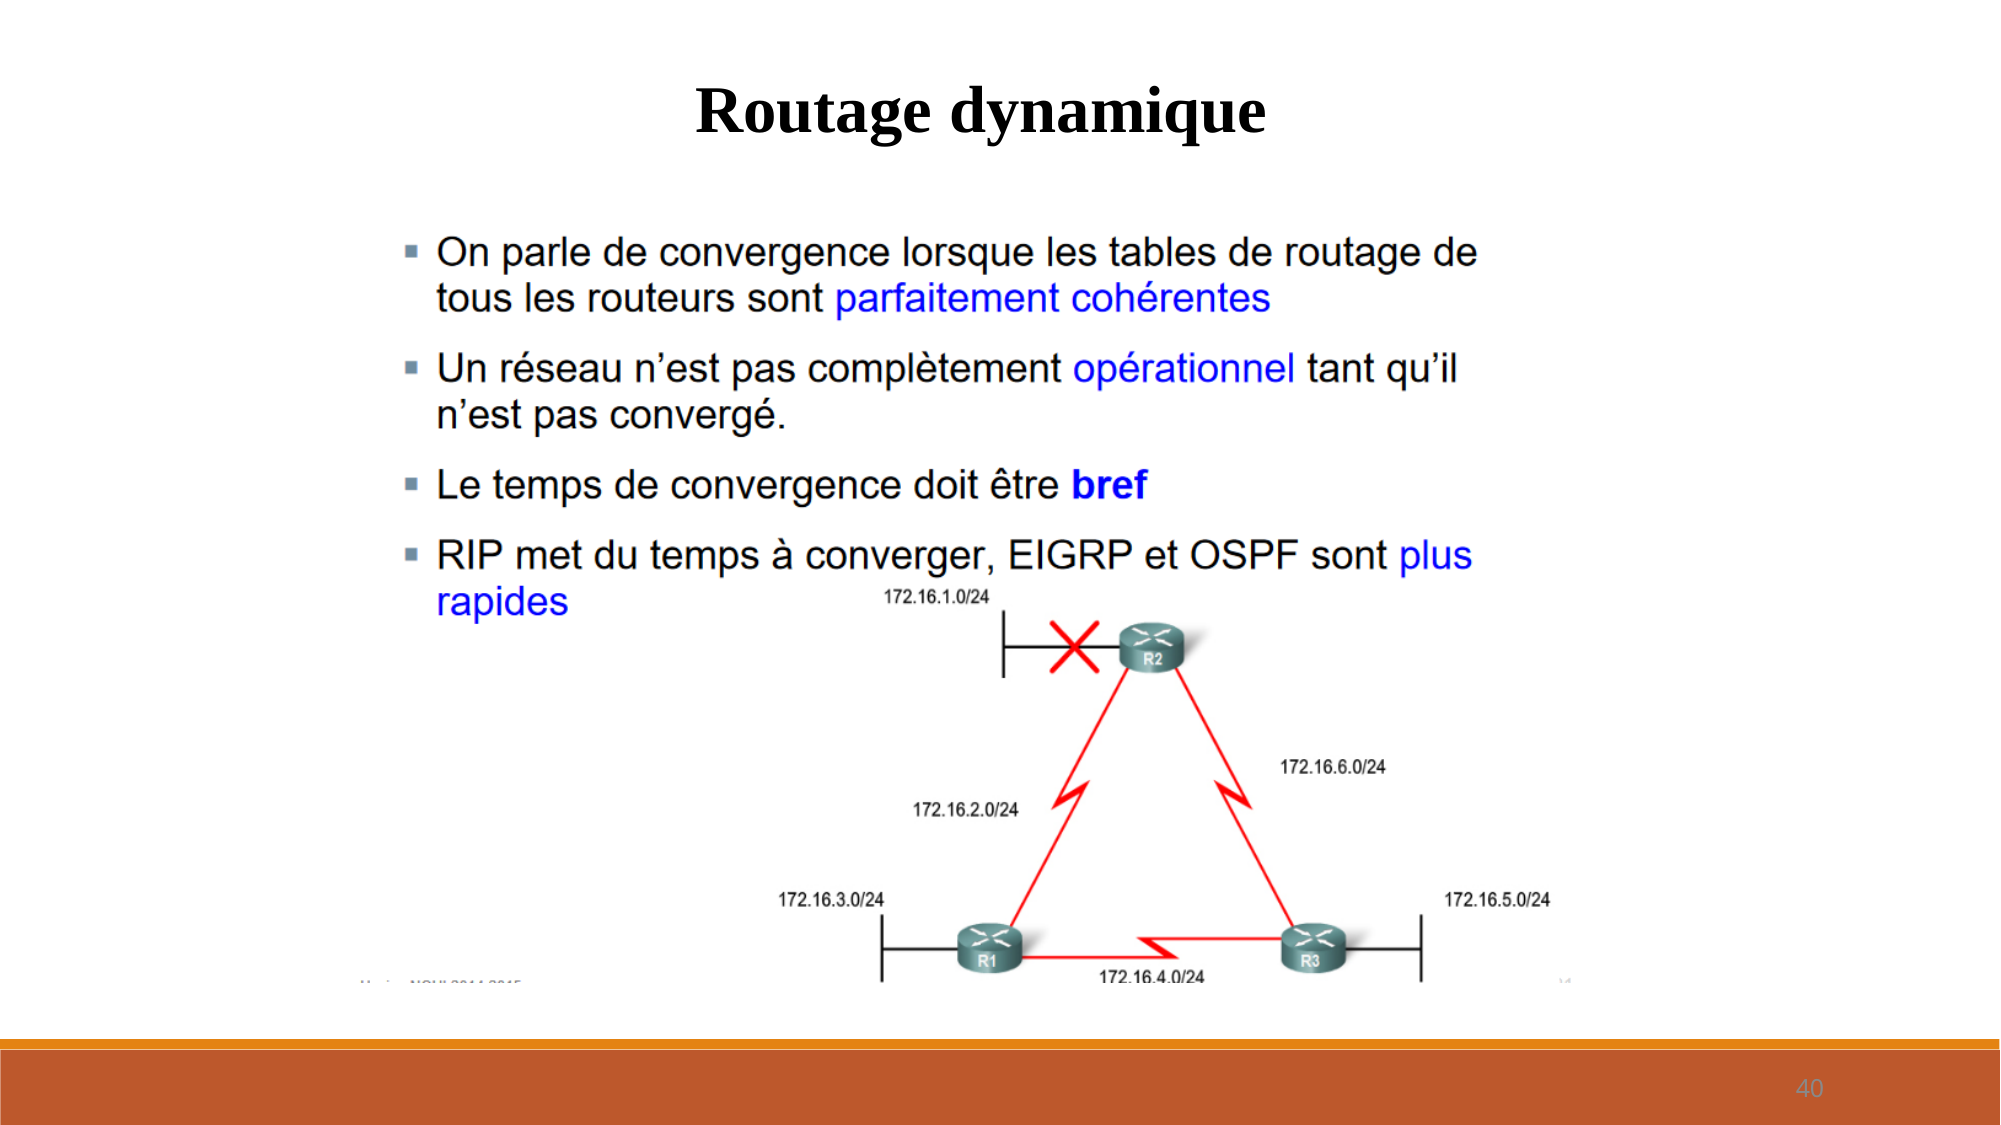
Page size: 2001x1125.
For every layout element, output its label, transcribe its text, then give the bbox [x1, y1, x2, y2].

slide_number 40 [1624, 1059, 1840, 1120]
picture [337, 205, 1685, 984]
text_box Routage dynamique [286, 58, 1694, 154]
